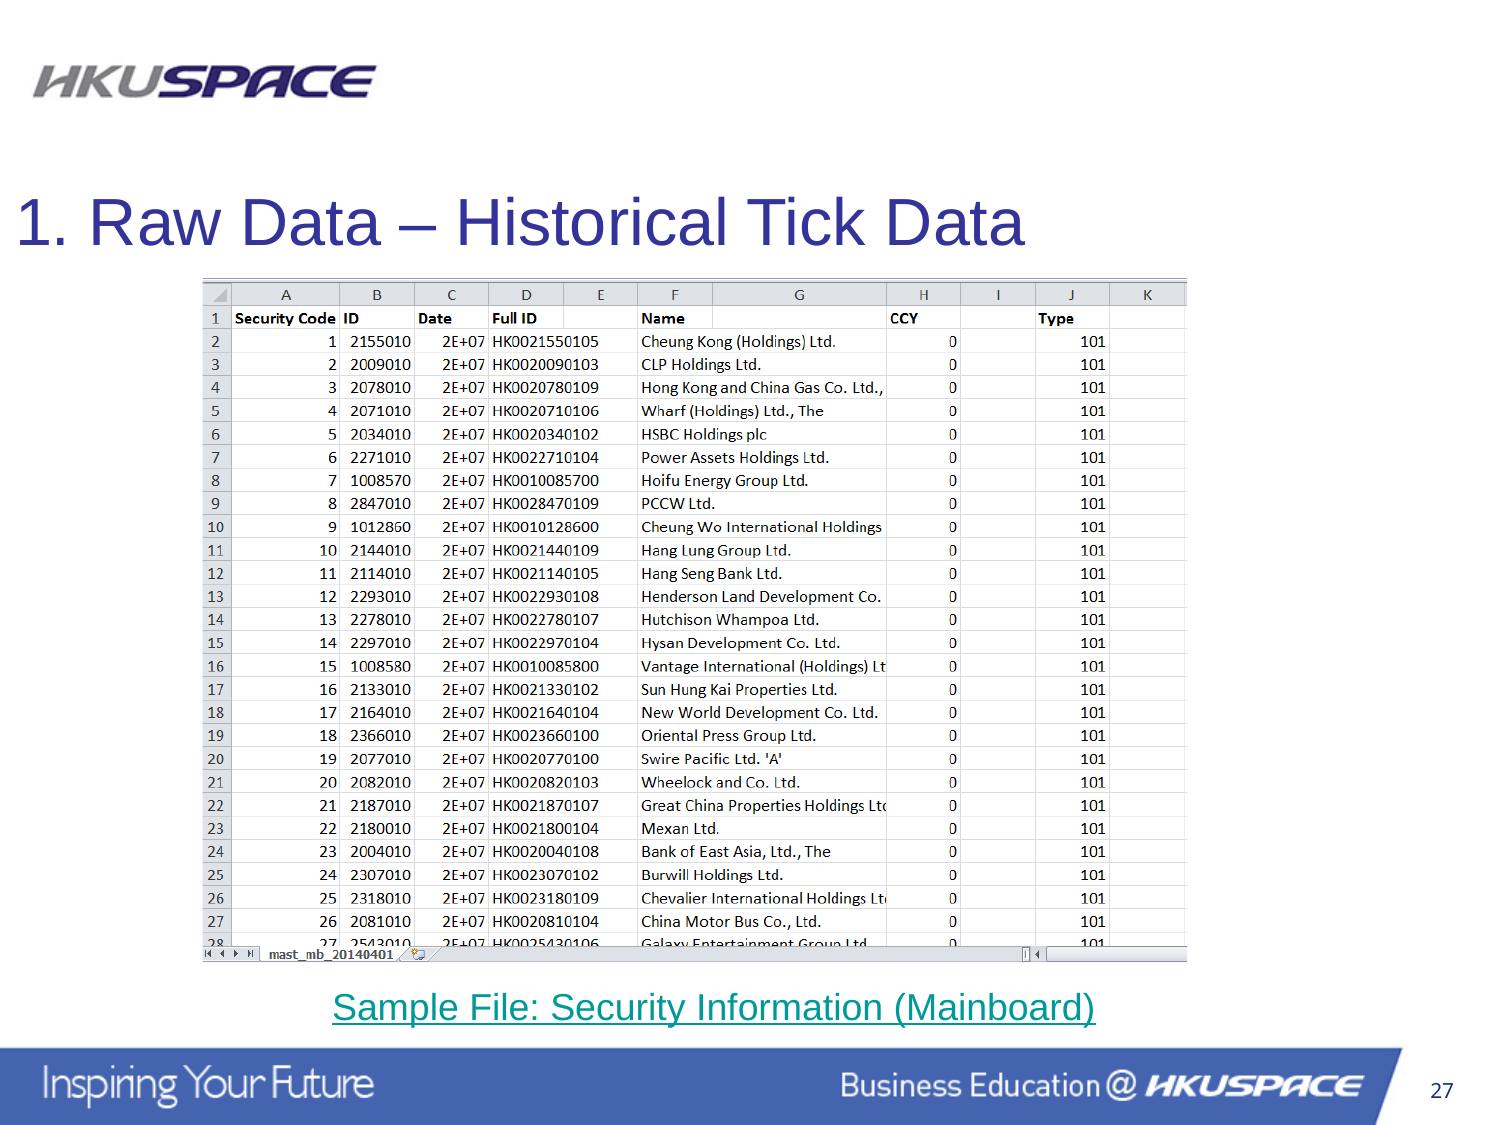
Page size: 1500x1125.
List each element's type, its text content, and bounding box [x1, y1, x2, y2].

picture [0, 0, 1500, 1125]
text_box Sample File: Security Information (Mainboard) [317, 975, 1111, 1036]
text_box [64, 278, 1483, 1047]
title 1. Raw Data – Historical Tick Data [0, 101, 1325, 266]
slide_number 27 [1415, 1070, 1499, 1125]
